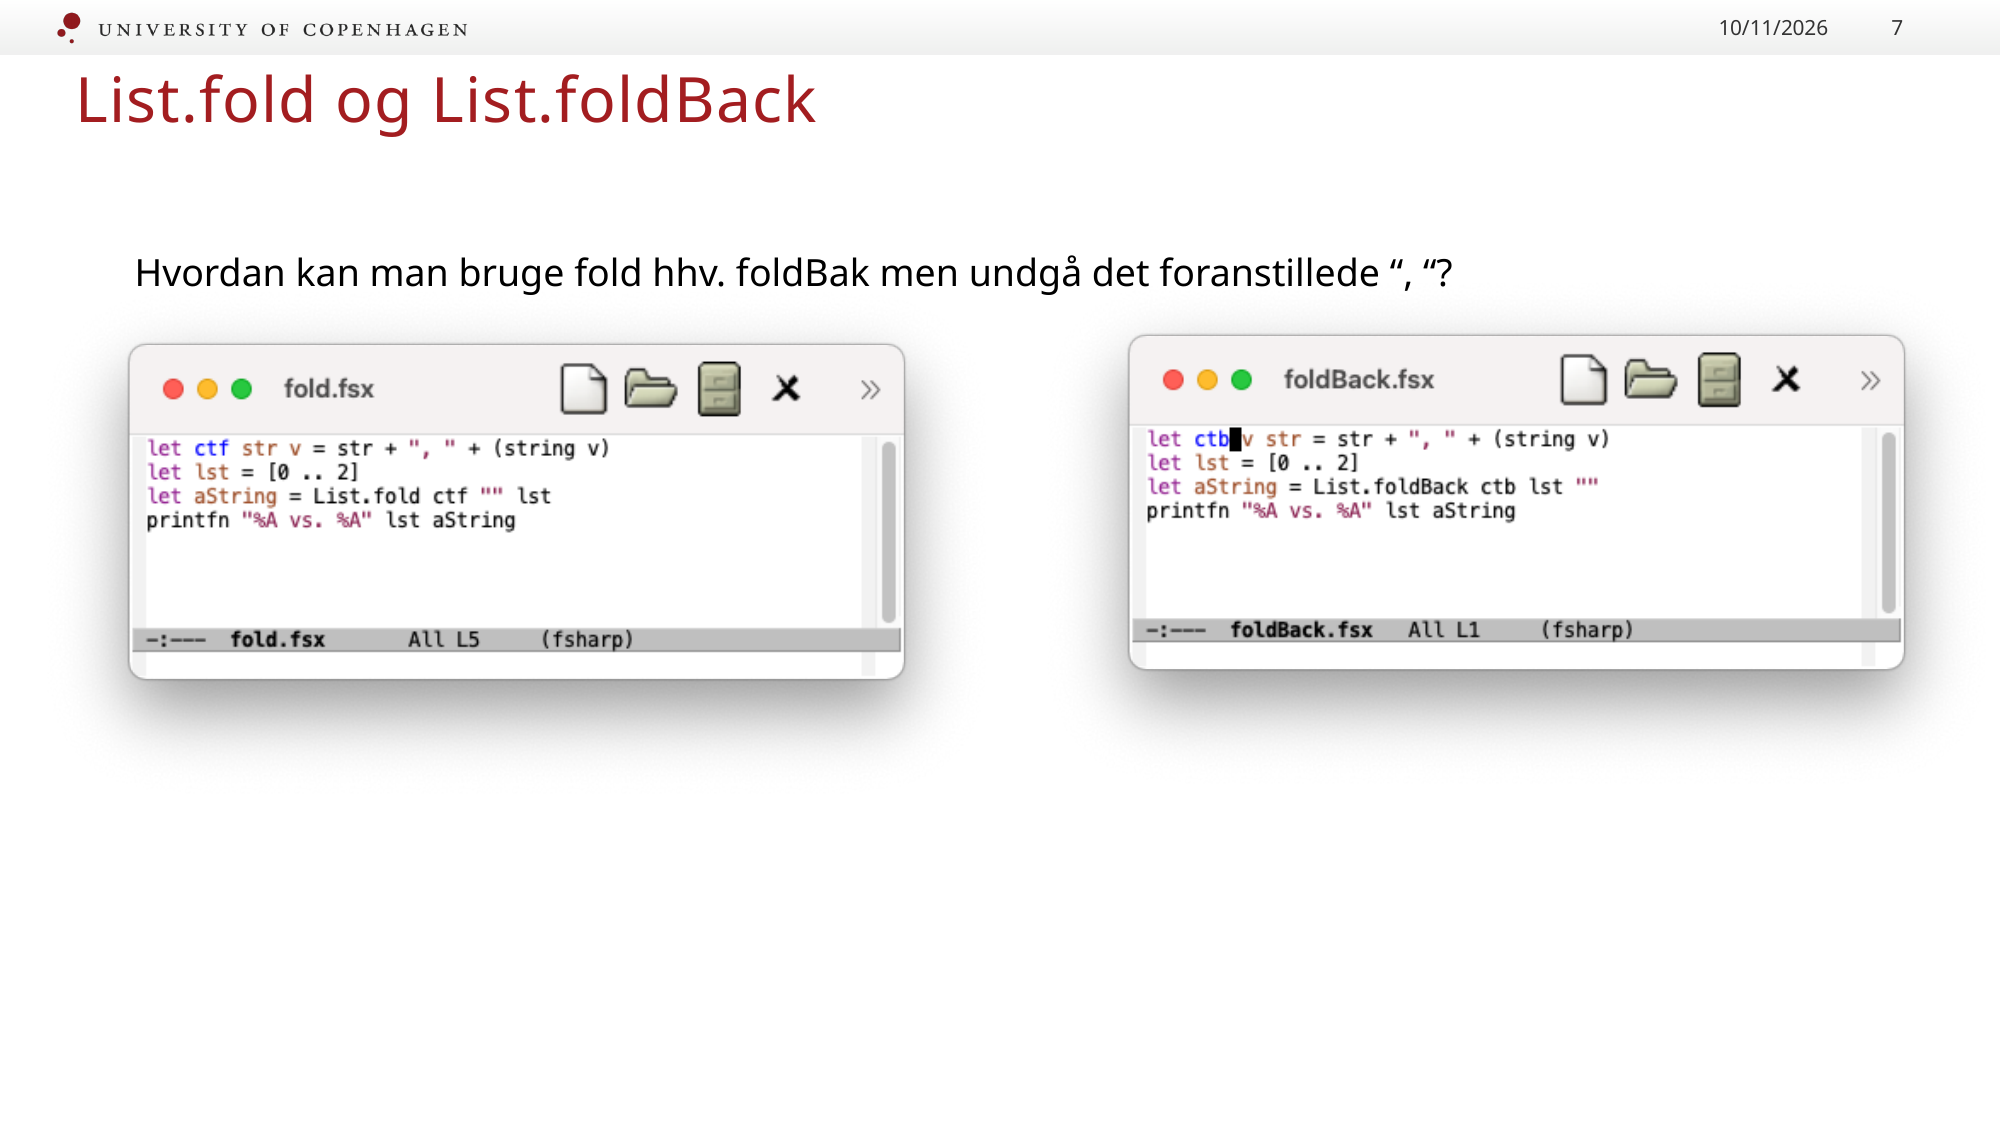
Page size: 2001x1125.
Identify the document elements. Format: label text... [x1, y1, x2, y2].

slide_number 7 [1840, 14, 1904, 43]
text_box List.fold og List.foldBack [75, 59, 1801, 126]
picture [34, 280, 1001, 806]
text_box Hvordan kan man bruge fold hhv. foldBak men undgå det foranstillede “, “? [119, 241, 1479, 301]
picture [92, 15, 475, 42]
picture [1034, 271, 2000, 796]
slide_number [1694, 14, 1829, 43]
